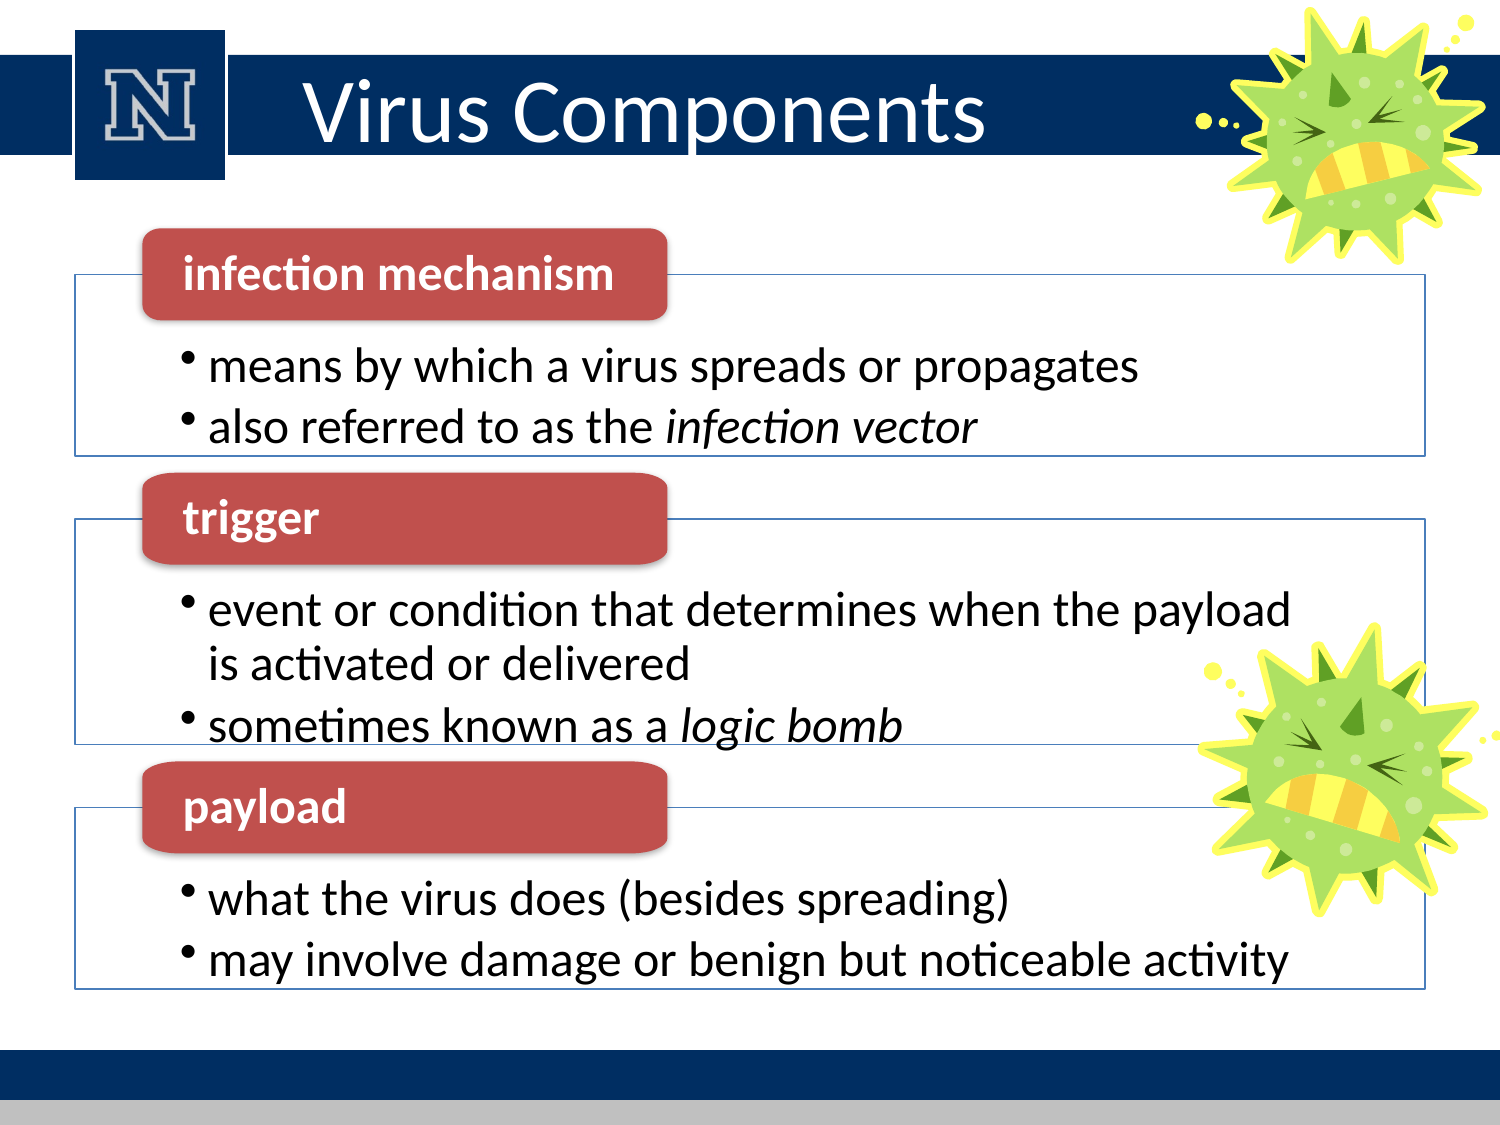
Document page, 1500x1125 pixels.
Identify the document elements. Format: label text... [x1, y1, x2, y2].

title Virus Components [287, 12, 1195, 200]
text_box what the virus does (besides spreading) may involve damage or benign but noticeable activity [74, 807, 1426, 990]
picture [1178, 617, 1500, 919]
picture [1200, 0, 1498, 274]
picture [75, 30, 225, 180]
text_box trigger [142, 472, 668, 565]
text_box event or condition that determines when the payload is activated or delivered sometimes known as a logic bomb [74, 518, 1426, 745]
text_box payload [142, 761, 668, 854]
text_box infection mechanism [142, 228, 668, 321]
text_box means by which a virus spreads or propagates also referred to as the infection vector [74, 274, 1426, 457]
